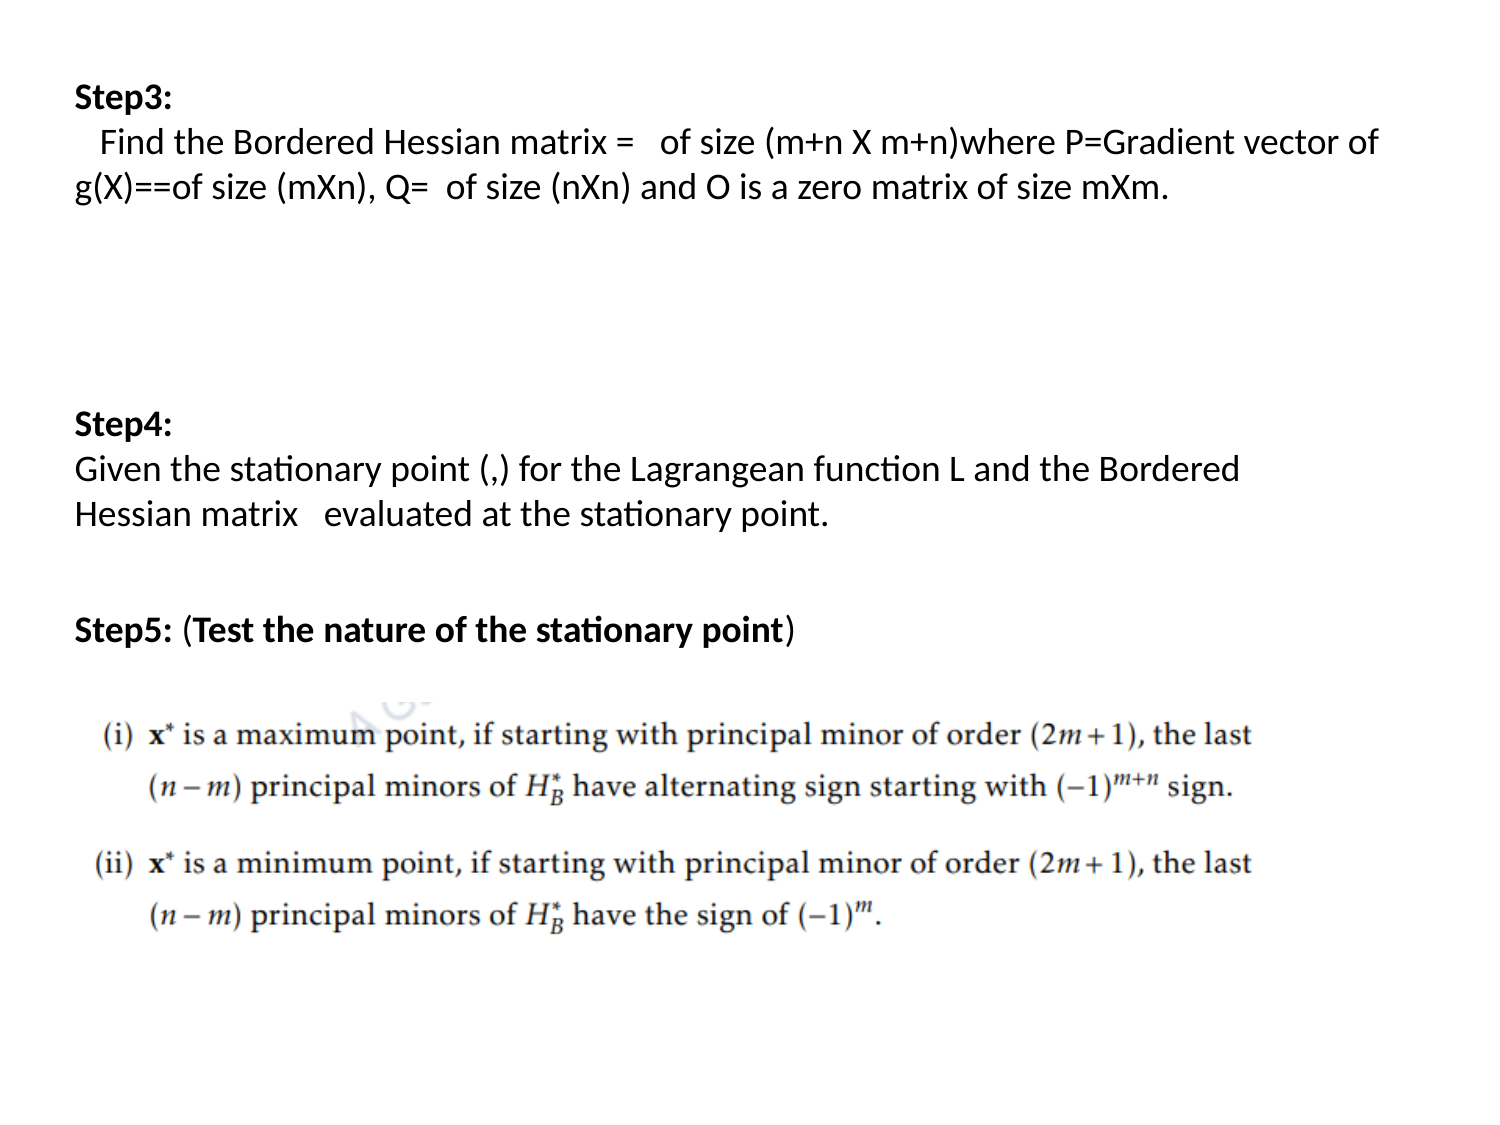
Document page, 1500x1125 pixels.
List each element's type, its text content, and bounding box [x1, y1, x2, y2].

picture [81, 702, 1303, 953]
text_box Step5: (Test the nature of the stationary point) [59, 597, 1324, 703]
